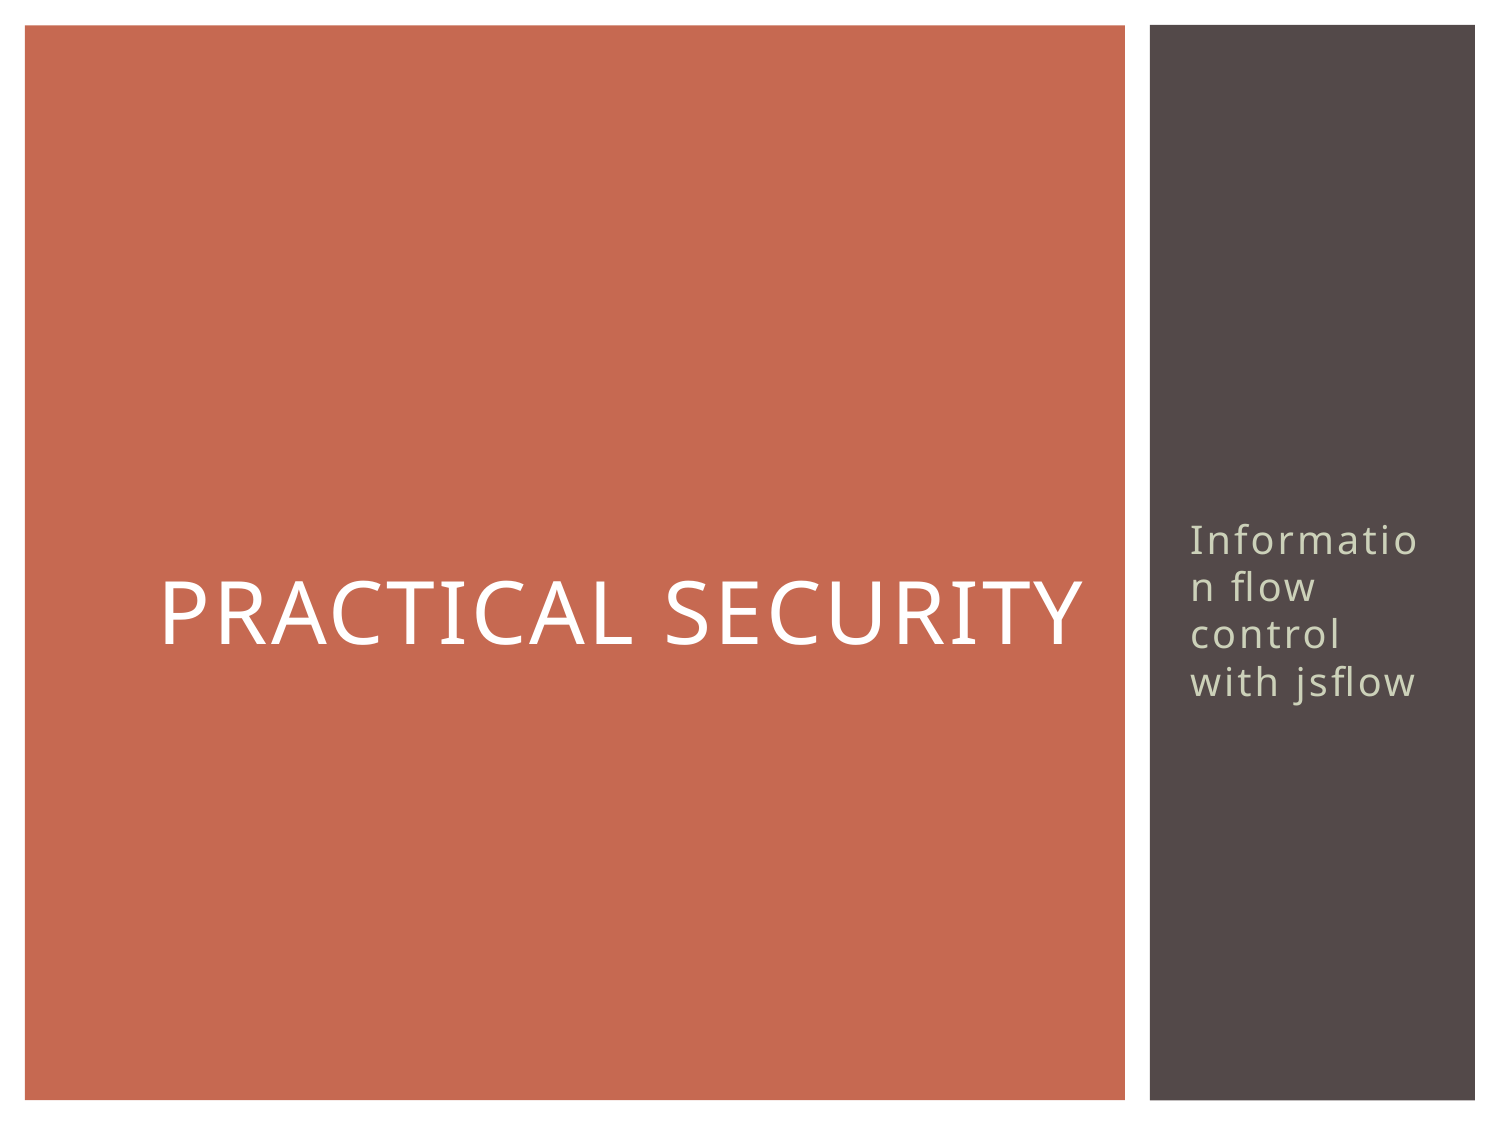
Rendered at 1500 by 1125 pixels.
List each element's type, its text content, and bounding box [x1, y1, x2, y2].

title Practical security [62, 474, 1100, 745]
list Information flow control with jsflow [1175, 474, 1438, 745]
